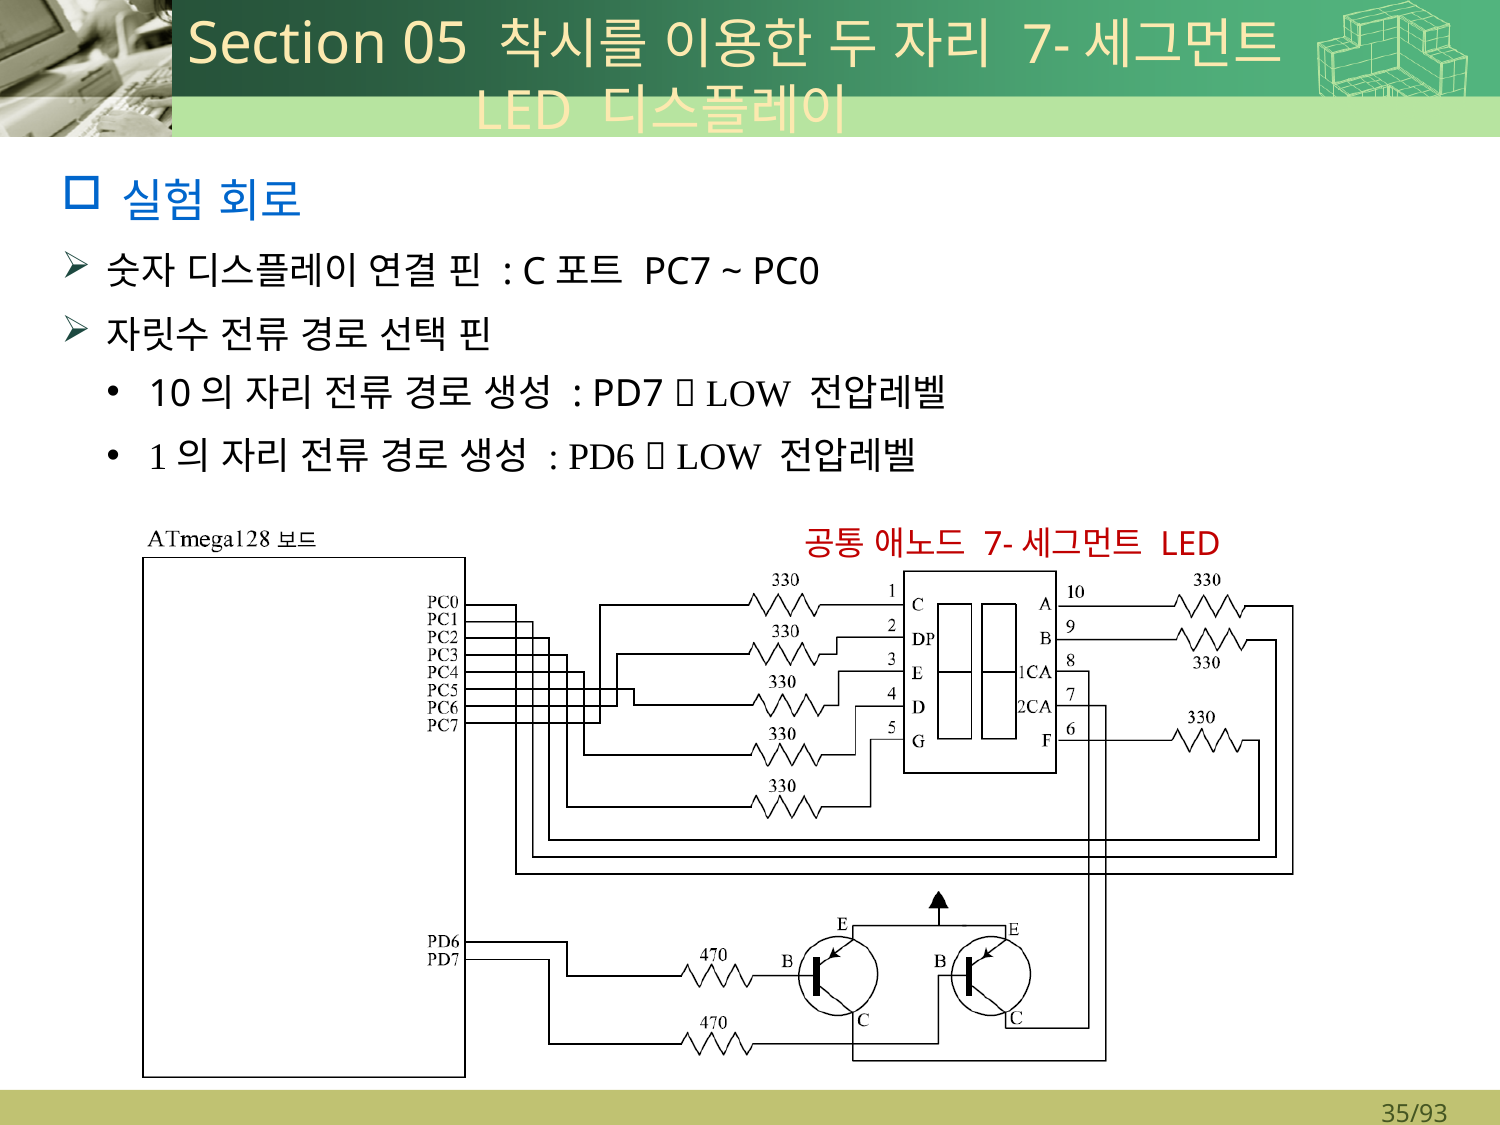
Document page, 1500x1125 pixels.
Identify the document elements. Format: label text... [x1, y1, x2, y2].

text_box [0, 0, 1500, 75]
list 실험 회로 숫자 디스플레이 연결 핀 : C포트 PC7 ~ PC0 자릿수 전류 경로 선택 핀 10의 자리 전류 경로 생성 : PD7  LOW 전압레벨 1의 자리 전류 경로 생성 : PD6  LOW 전압레벨 [46, 164, 1459, 1067]
title Section 05 착시를 이용한 두 자리 7-세그먼트 LED 디스플레이 [172, 75, 1500, 94]
picture [135, 519, 1306, 1090]
picture [0, 75, 1500, 151]
